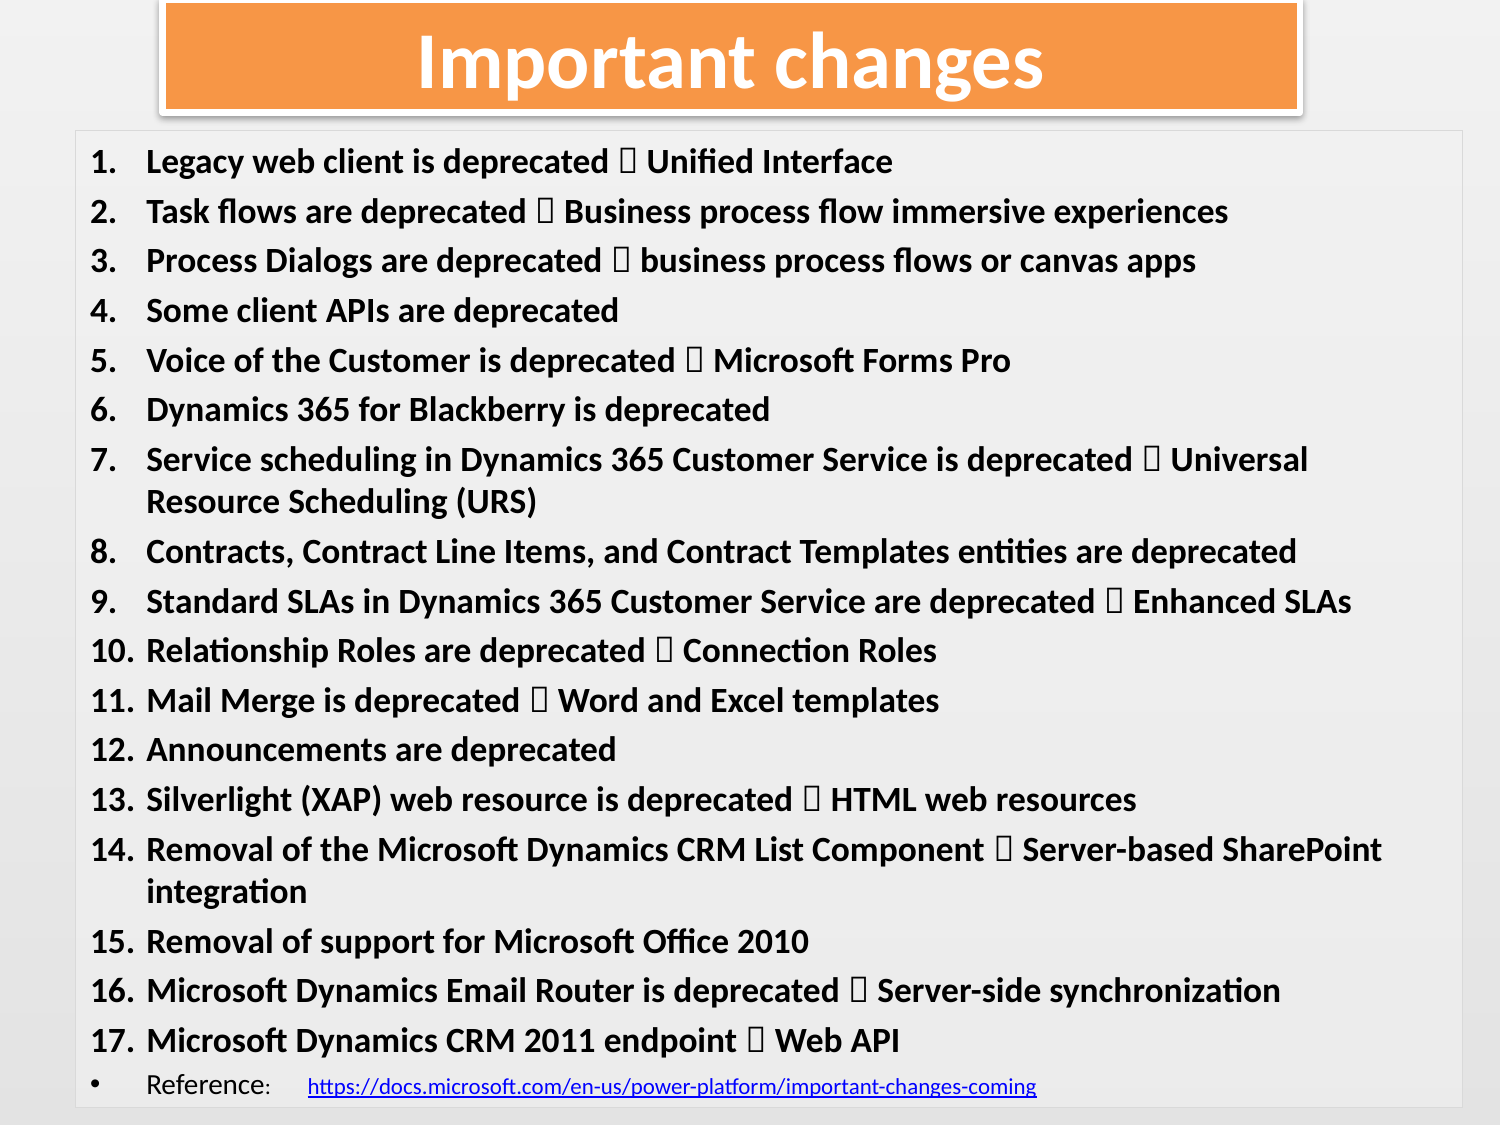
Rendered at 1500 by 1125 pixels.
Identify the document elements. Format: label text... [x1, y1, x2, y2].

title Important changes [159, 0, 1303, 116]
text_box Legacy web client is deprecated  Unified Interface Task flows are deprecated  Business process flow immersive experiences Process Dialogs are deprecated  business process flows or canvas apps Some client APIs are deprecated Voice of the Customer is deprecated  Microsoft Forms Pro Dynamics 365 for Blackberry is deprecated Service scheduling in Dynamics 365 Customer Service is deprecated  Universal Resource Scheduling (URS) Contracts, Contract Line Items, and Contract Templates entities are deprecated Standard SLAs in Dynamics 365 Customer Service are deprecated  Enhanced SLAs Relationship Roles are deprecated  Connection Roles Mail Merge is deprecated  Word and Excel templates Announcements are deprecated Silverlight (XAP) web resource is deprecated  HTML web resources Removal of the Microsoft Dynamics CRM List Component  Server-based SharePoint integration Removal of support for Microsoft Office 2010 Microsoft Dynamics Email Router is deprecated  Server-side synchronization Microsoft Dynamics CRM 2011 endpoint  Web API Reference: https://docs.microsoft.com/en-us/power-platform/important-changes-coming [75, 130, 1463, 1108]
